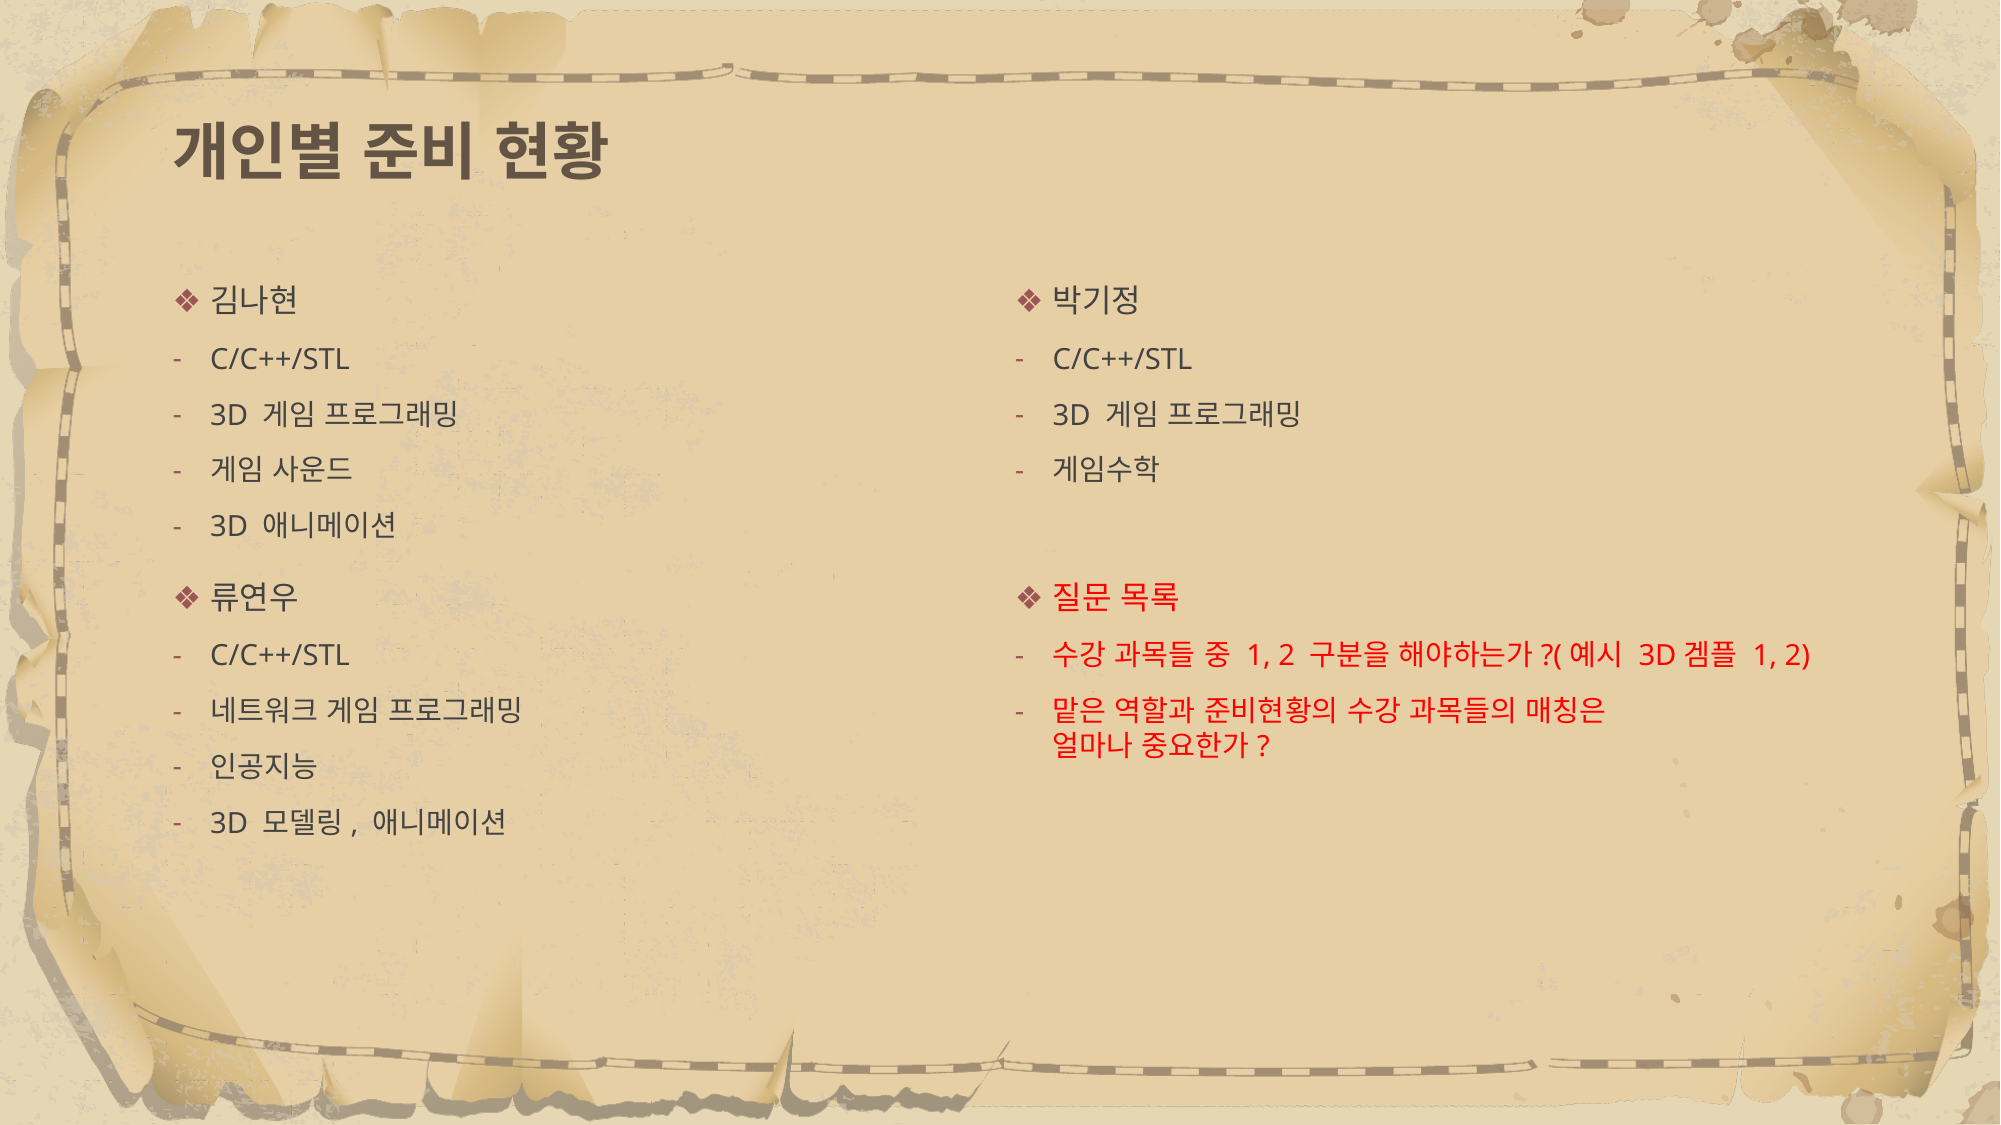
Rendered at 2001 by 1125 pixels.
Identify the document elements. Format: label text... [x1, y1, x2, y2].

picture [0, 0, 2000, 1124]
text_box 류연우 C/C++/STL 네트워크 게임 프로그래밍 인공지능 3D 모델링, 애니메이션 [157, 562, 1000, 958]
text_box 박기정 C/C++/STL 3D 게임 프로그래밍 게임수학 [999, 265, 1843, 562]
list 김나현 C/C++/STL 3D 게임 프로그래밍 게임 사운드 3D 애니메이션 [157, 265, 999, 562]
text_box 질문 목록 수강 과목들 중 1, 2 구분을 해야하는가?(예시 3D겜플 1, 2) 맡은 역할과 준비현황의 수강 과목들의 매칭은 얼마나 중요한가? [999, 562, 1843, 923]
title 개인별 준비 현황 [157, 97, 1348, 223]
